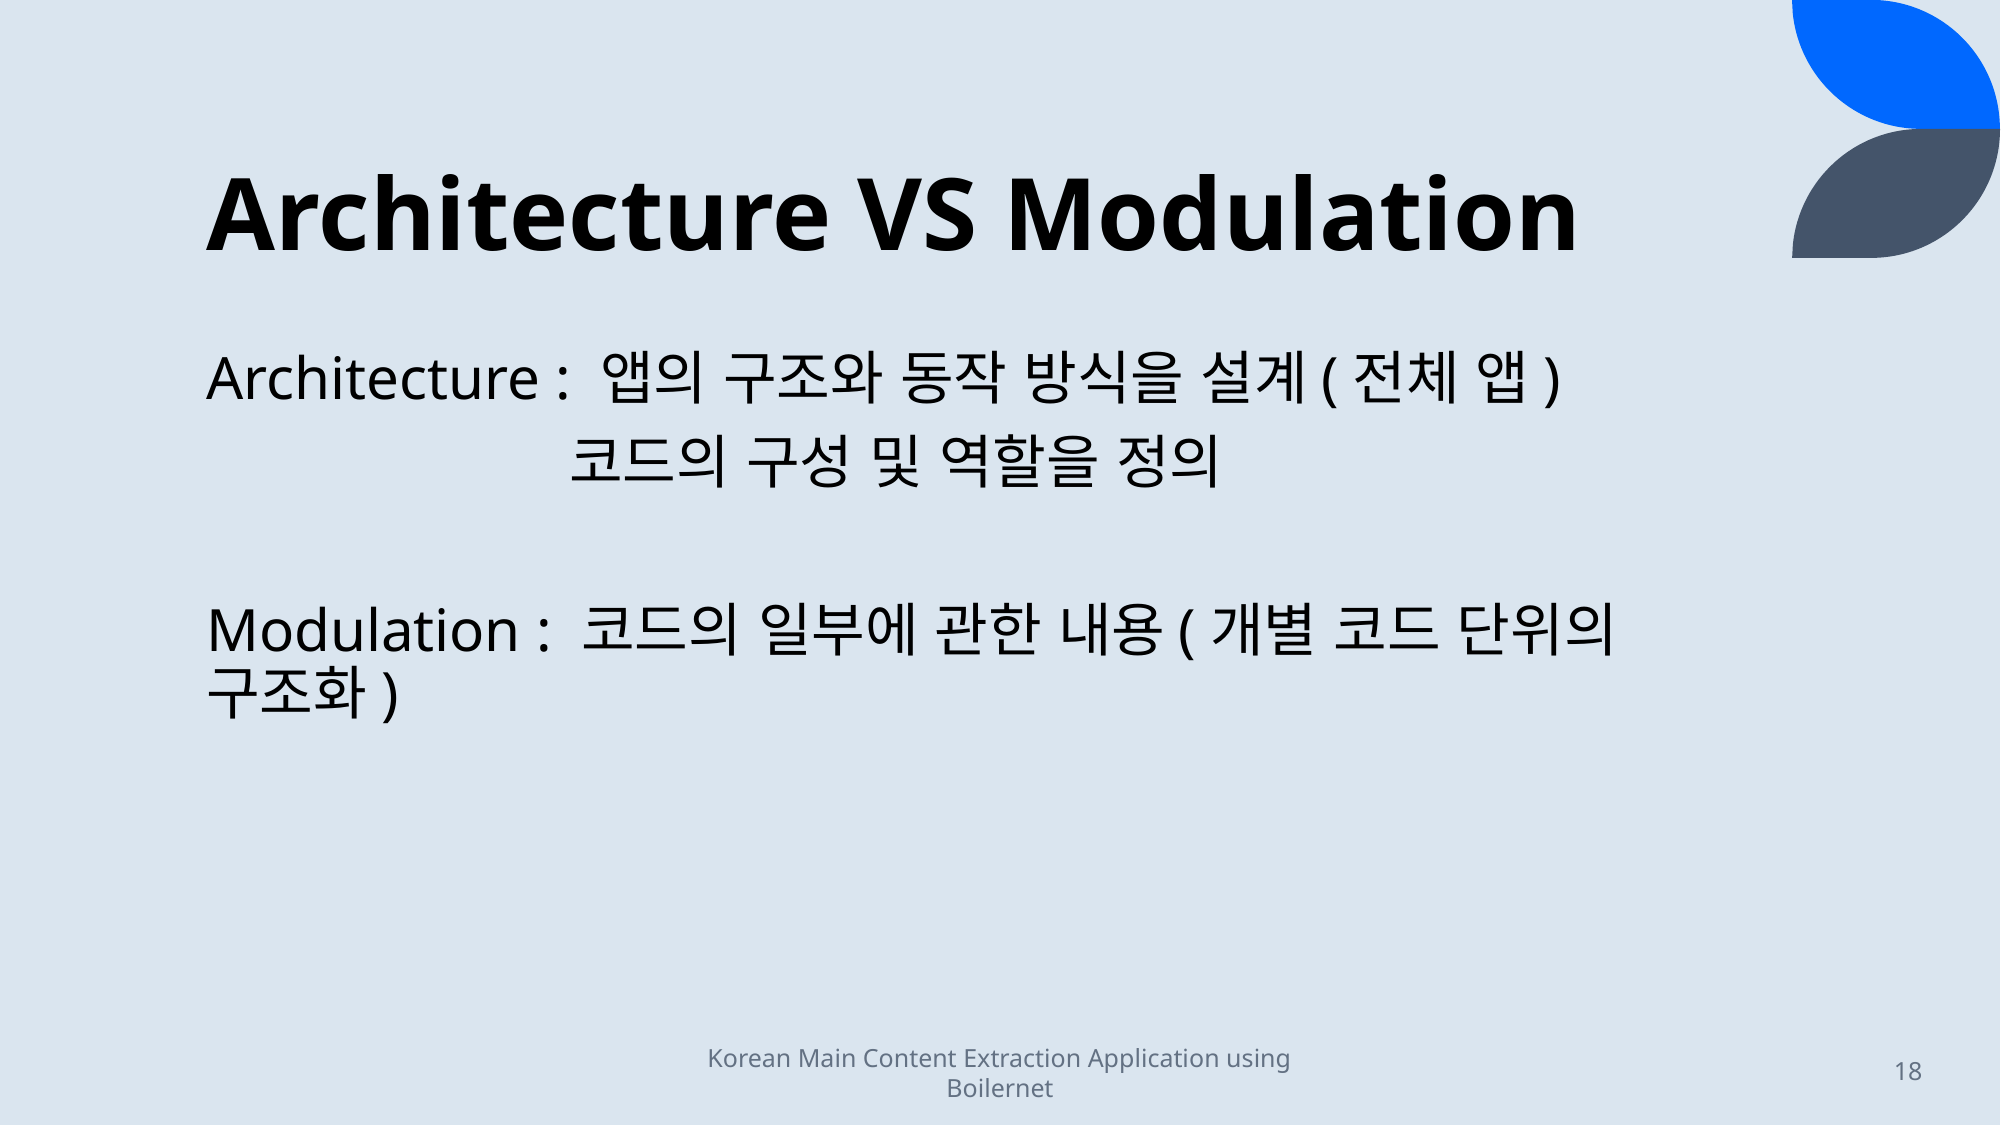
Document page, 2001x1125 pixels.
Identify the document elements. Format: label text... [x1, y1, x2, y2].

slide_number 18 [1665, 1042, 1938, 1103]
title Architecture VS Modulation [191, 22, 1796, 280]
list Architecture : 앱의 구조와 동작 방식을 설계(전체 앱) 코드의 구성 및 역할을 정의 Modulation : 코드의 일부에 관한 내용(개별 코드 단위의 구조화) [191, 341, 1796, 895]
footer Korean Main Content Extraction Application using Boilernet [662, 1042, 1338, 1103]
